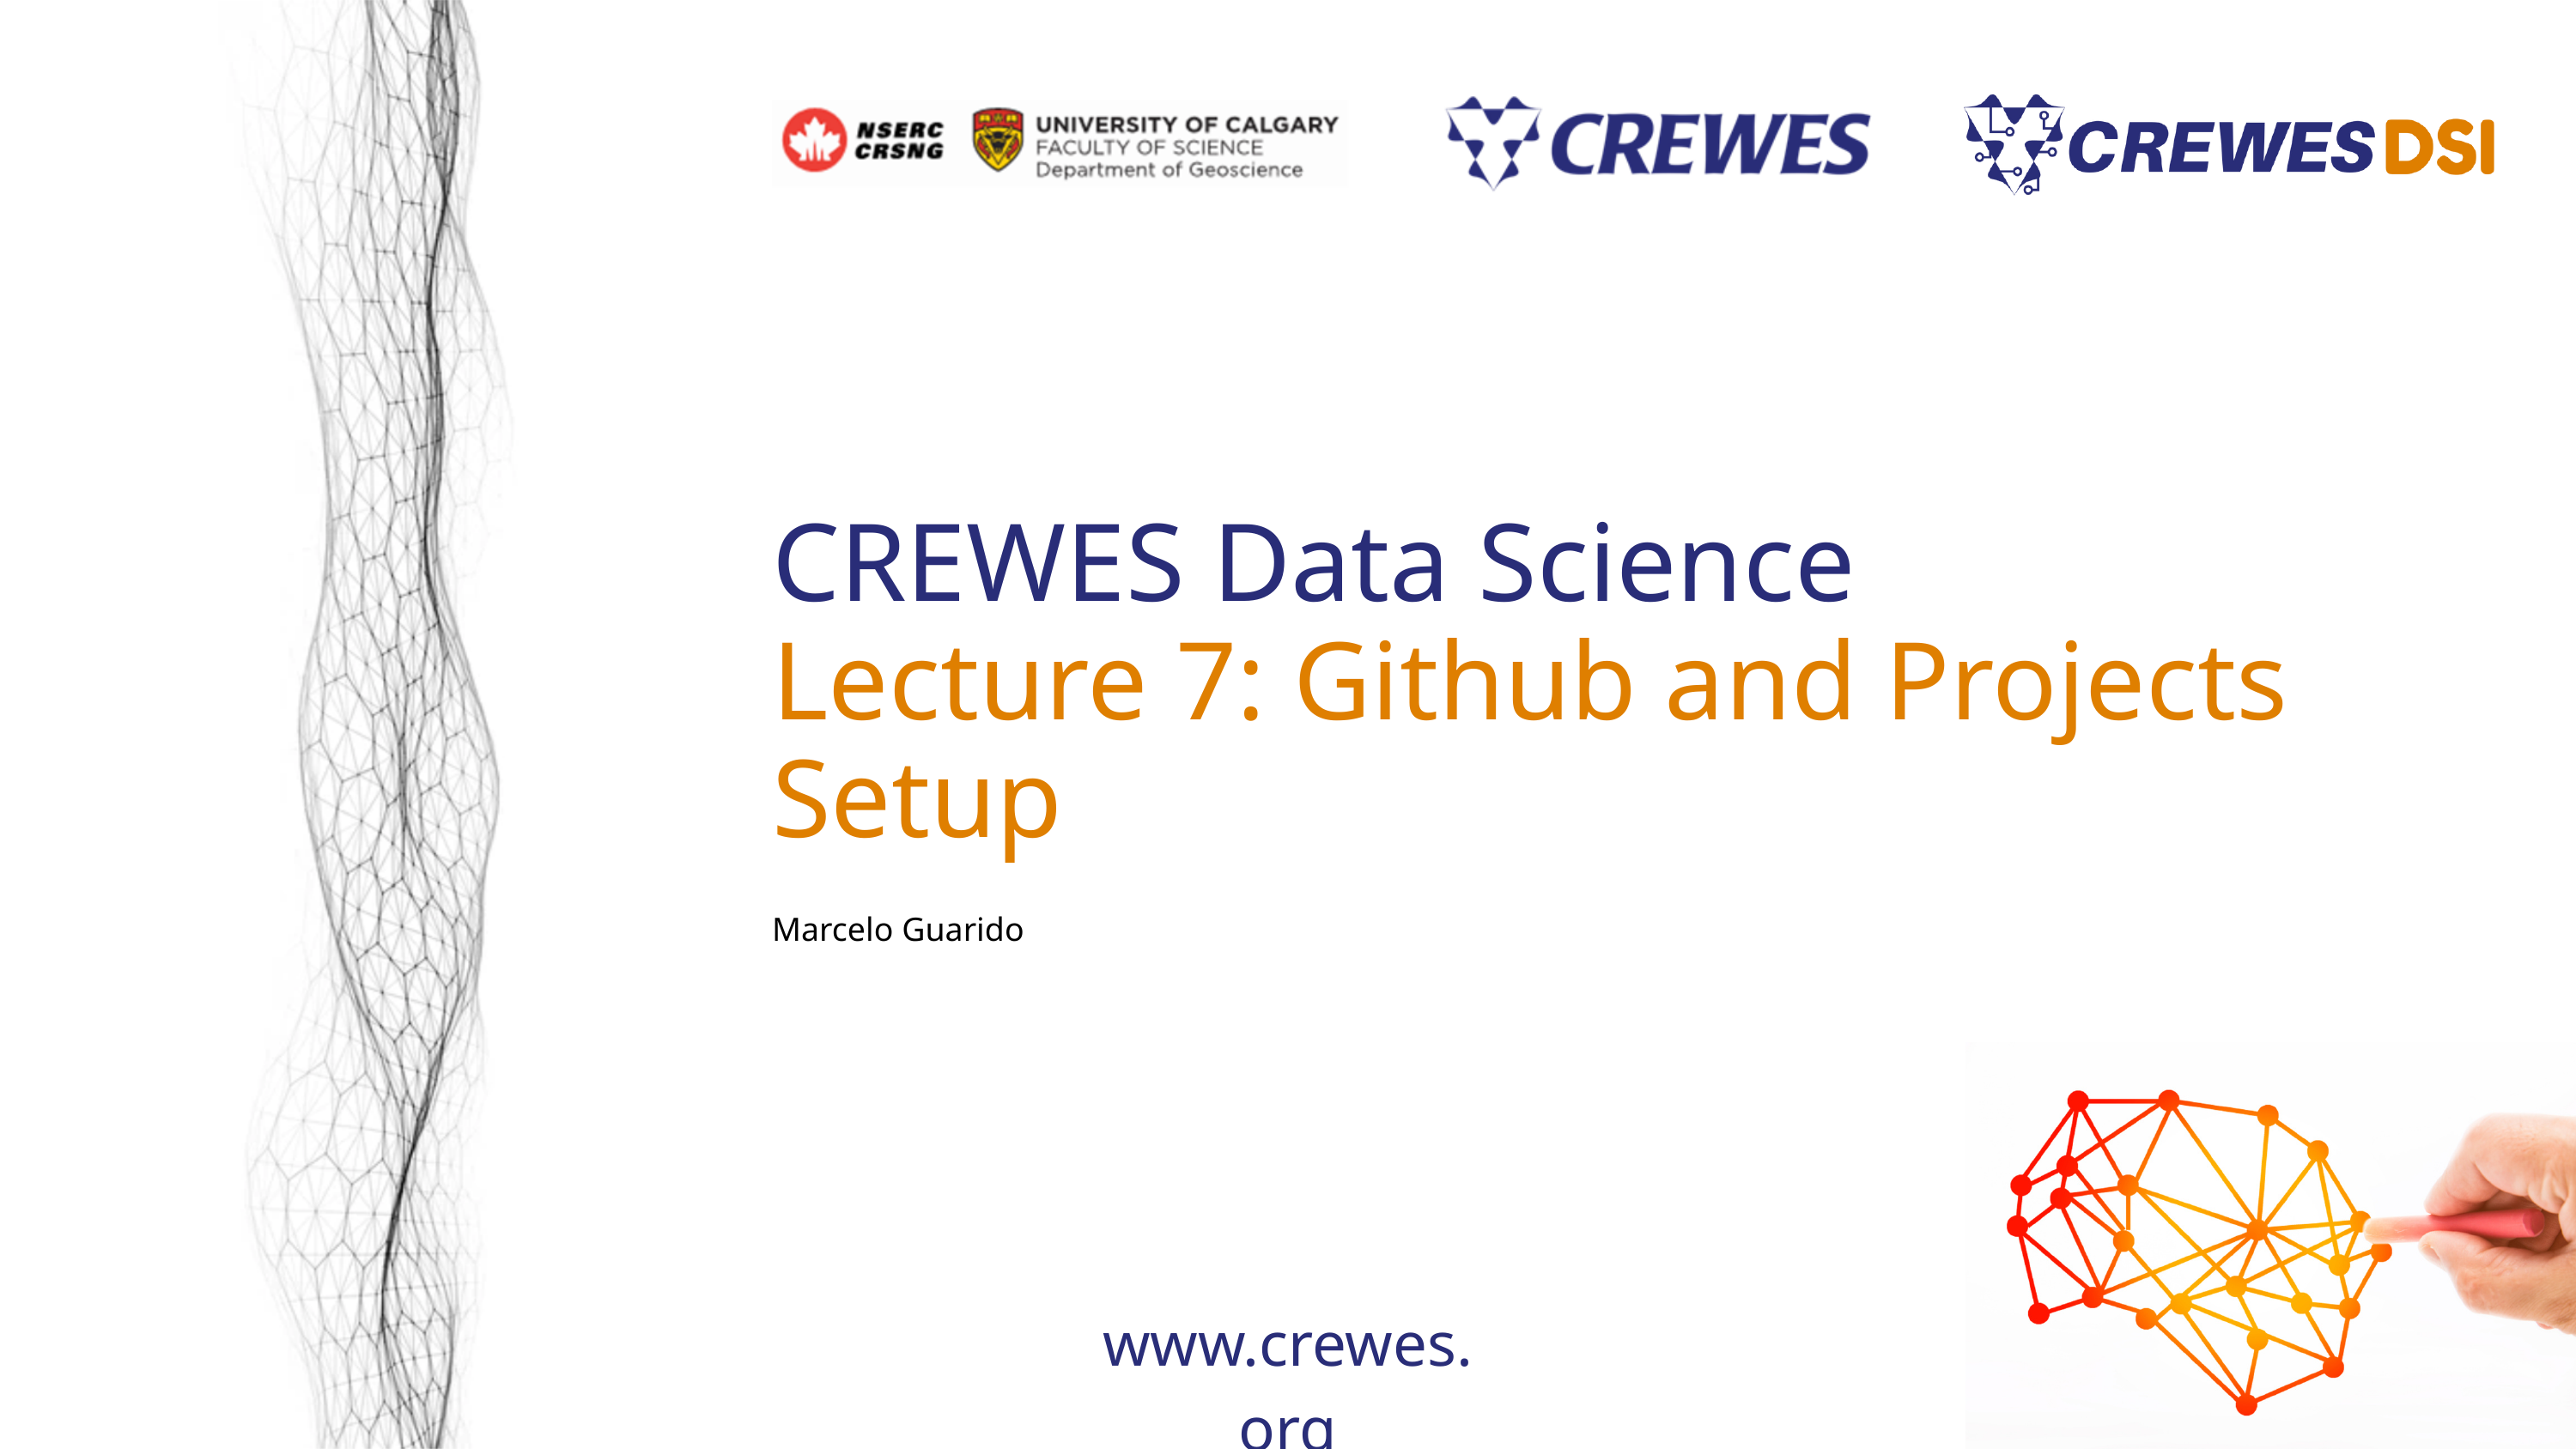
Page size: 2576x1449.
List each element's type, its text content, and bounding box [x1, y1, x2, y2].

picture [1949, 79, 2510, 211]
picture [1965, 1041, 2576, 1449]
picture [0, 1, 771, 1448]
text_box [771, 497, 2460, 951]
picture [771, 95, 1873, 194]
text_box www.crewes.org [1095, 1293, 1481, 1449]
